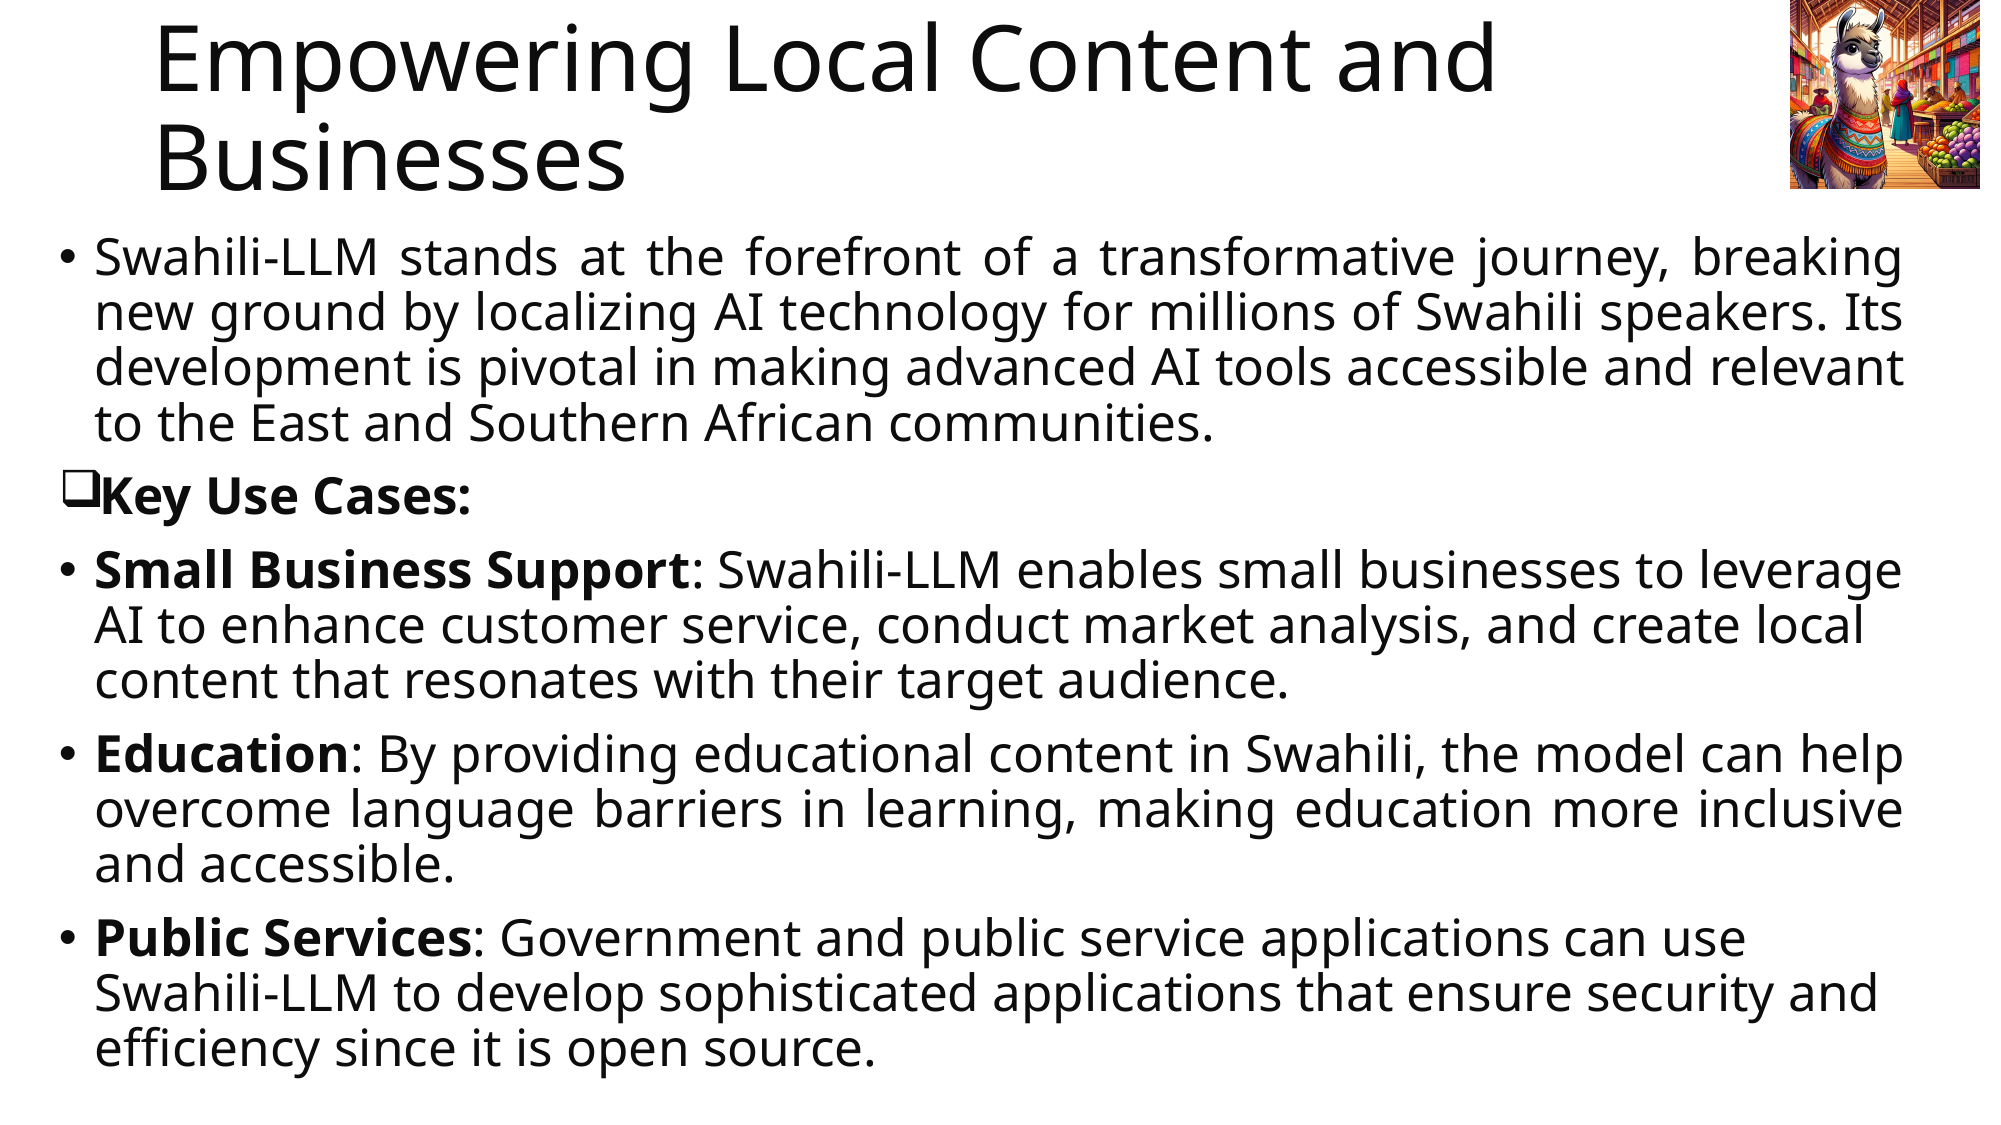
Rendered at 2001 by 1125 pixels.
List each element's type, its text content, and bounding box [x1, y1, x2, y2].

title Empowering Local Content and Businesses [137, 3, 1863, 221]
list Swahili-LLM stands at the forefront of a transformative journey, breaking new ground by localizing AI technology for millions of Swahili speakers. Its development is pivotal in making advanced AI tools accessible and relevant to the East and Southern African communities. Key Use Cases: Small Business Support: Swahili-LLM enables small businesses to leverage AI to enhance customer service, conduct market analysis, and create local content that resonates with their target audience. Education: By providing educational content in Swahili, the model can help overcome language barriers in learning, making education more inclusive and accessible. Public Services: Government and public service applications can use Swahili-LLM to develop sophisticated applications that ensure security and efficiency since it is open source. [44, 223, 1921, 1086]
picture [1790, 0, 1980, 189]
